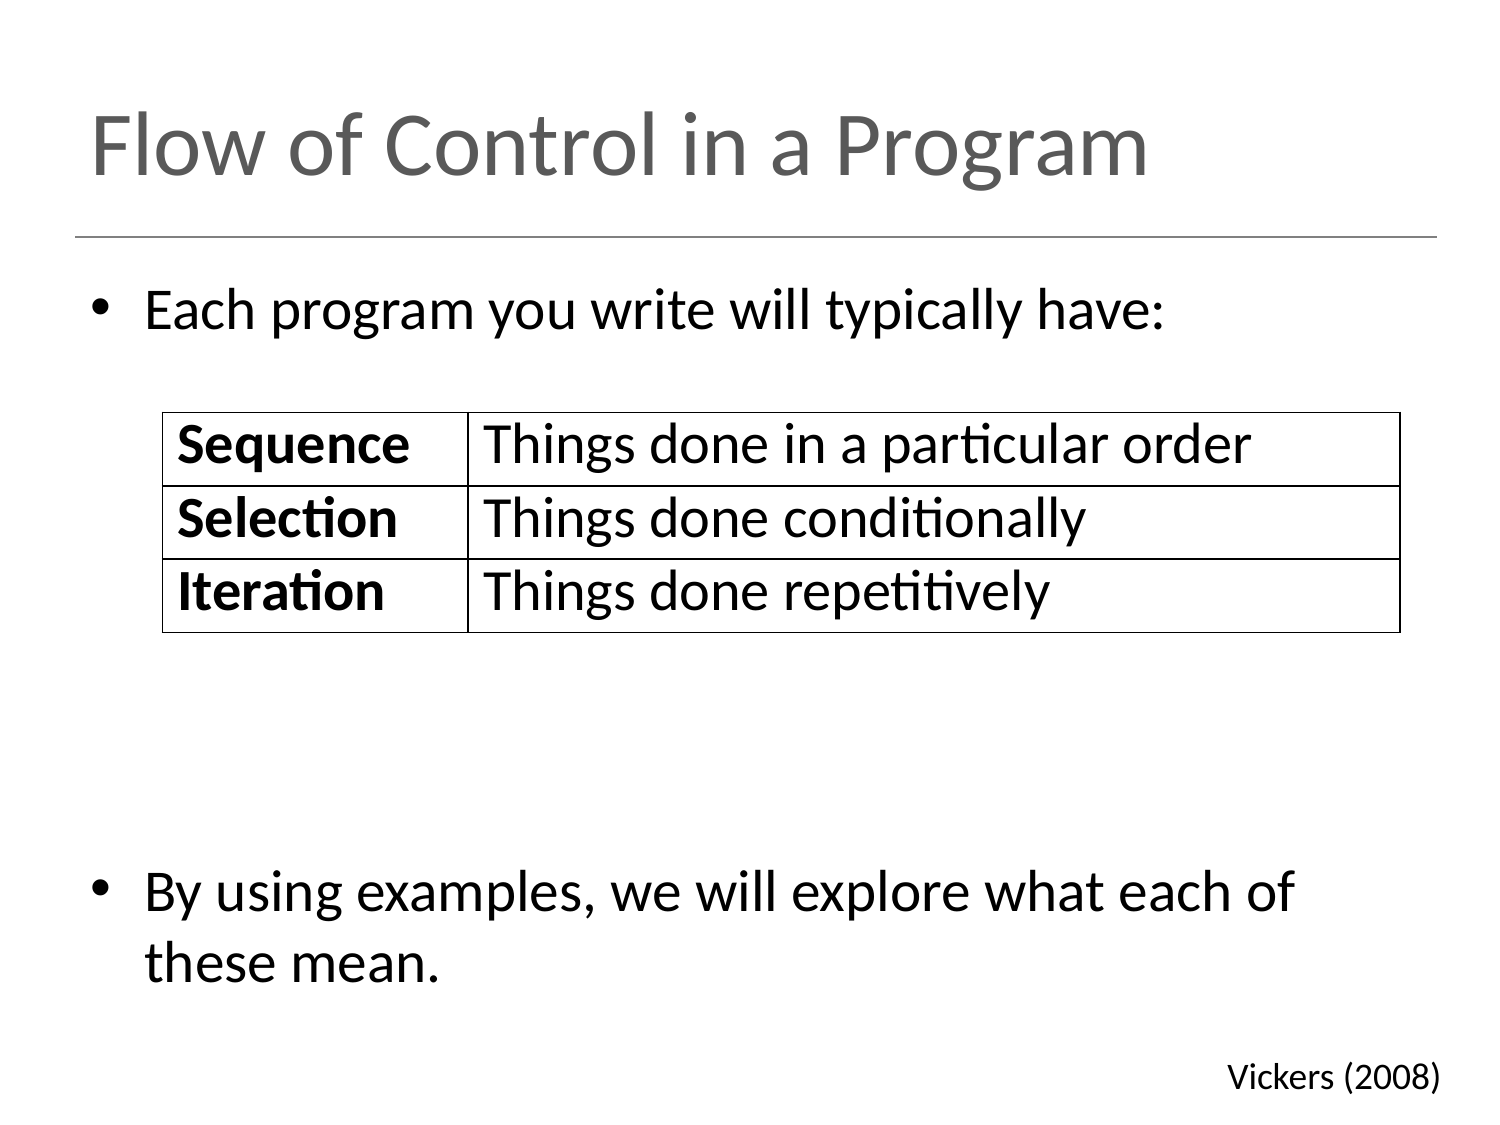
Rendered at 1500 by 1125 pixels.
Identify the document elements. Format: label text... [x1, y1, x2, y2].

table_cell Iteration [163, 560, 467, 632]
table_header Sequence [163, 413, 467, 485]
table_cell Selection [163, 487, 467, 558]
list Each program you write will typically have: By using examples, we will explore what each of these mean. [75, 262, 1425, 1005]
text_box Vickers (2008) [1212, 1044, 1488, 1105]
table_header Things done in a particular order [469, 413, 1399, 485]
title Flow of Control in a Program [75, 45, 1425, 233]
table_cell Things done repetitively [469, 560, 1399, 632]
table_cell Things done conditionally [469, 487, 1399, 558]
